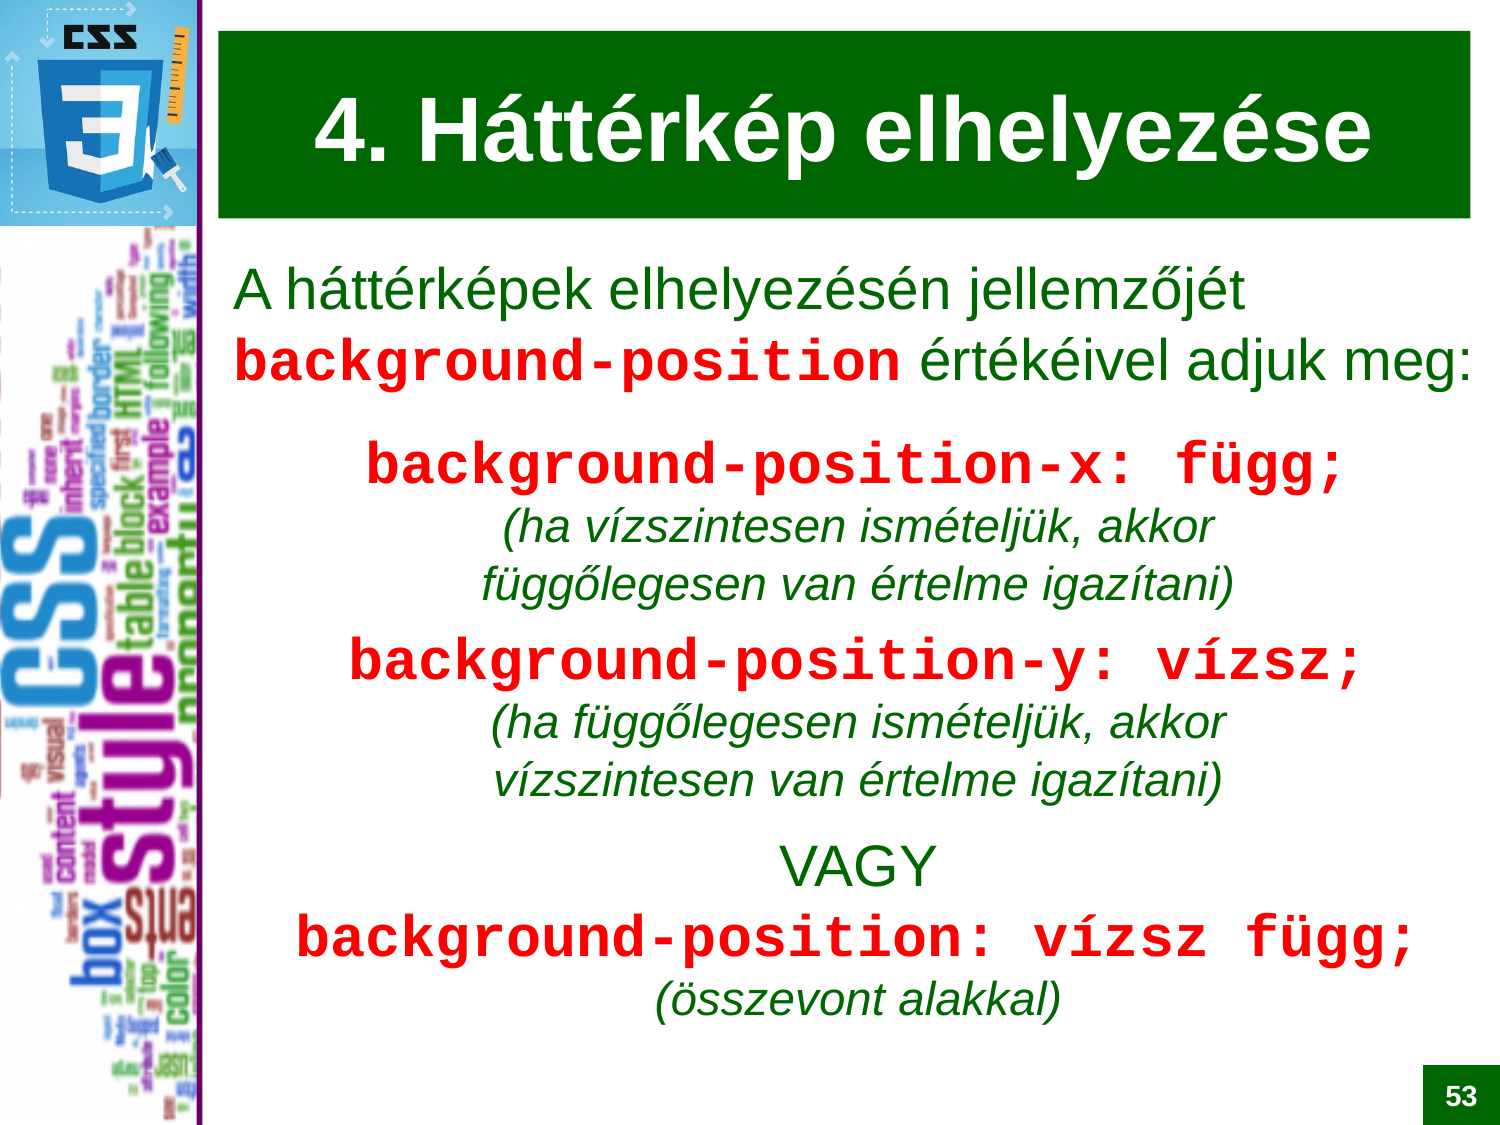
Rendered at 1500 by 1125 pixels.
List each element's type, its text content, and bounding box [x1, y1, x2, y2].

picture [0, 0, 197, 1125]
slide_number 53 [1423, 1065, 1500, 1125]
list A háttérképek elhelyezésén jellemzőjét background-position értékéivel adjuk meg: background-position-x: függ; (ha vízszintesen ismételjük, akkor függőlegesen van értelme igazítani) background-position-y: vízsz; (ha függőlegesen ismételjük, akkor vízszintesen van értelme igazítani) VAGY background-position: vízsz függ; (összevont alakkal) [218, 243, 1500, 1103]
title 4. Háttérkép elhelyezése [218, 30, 1471, 219]
